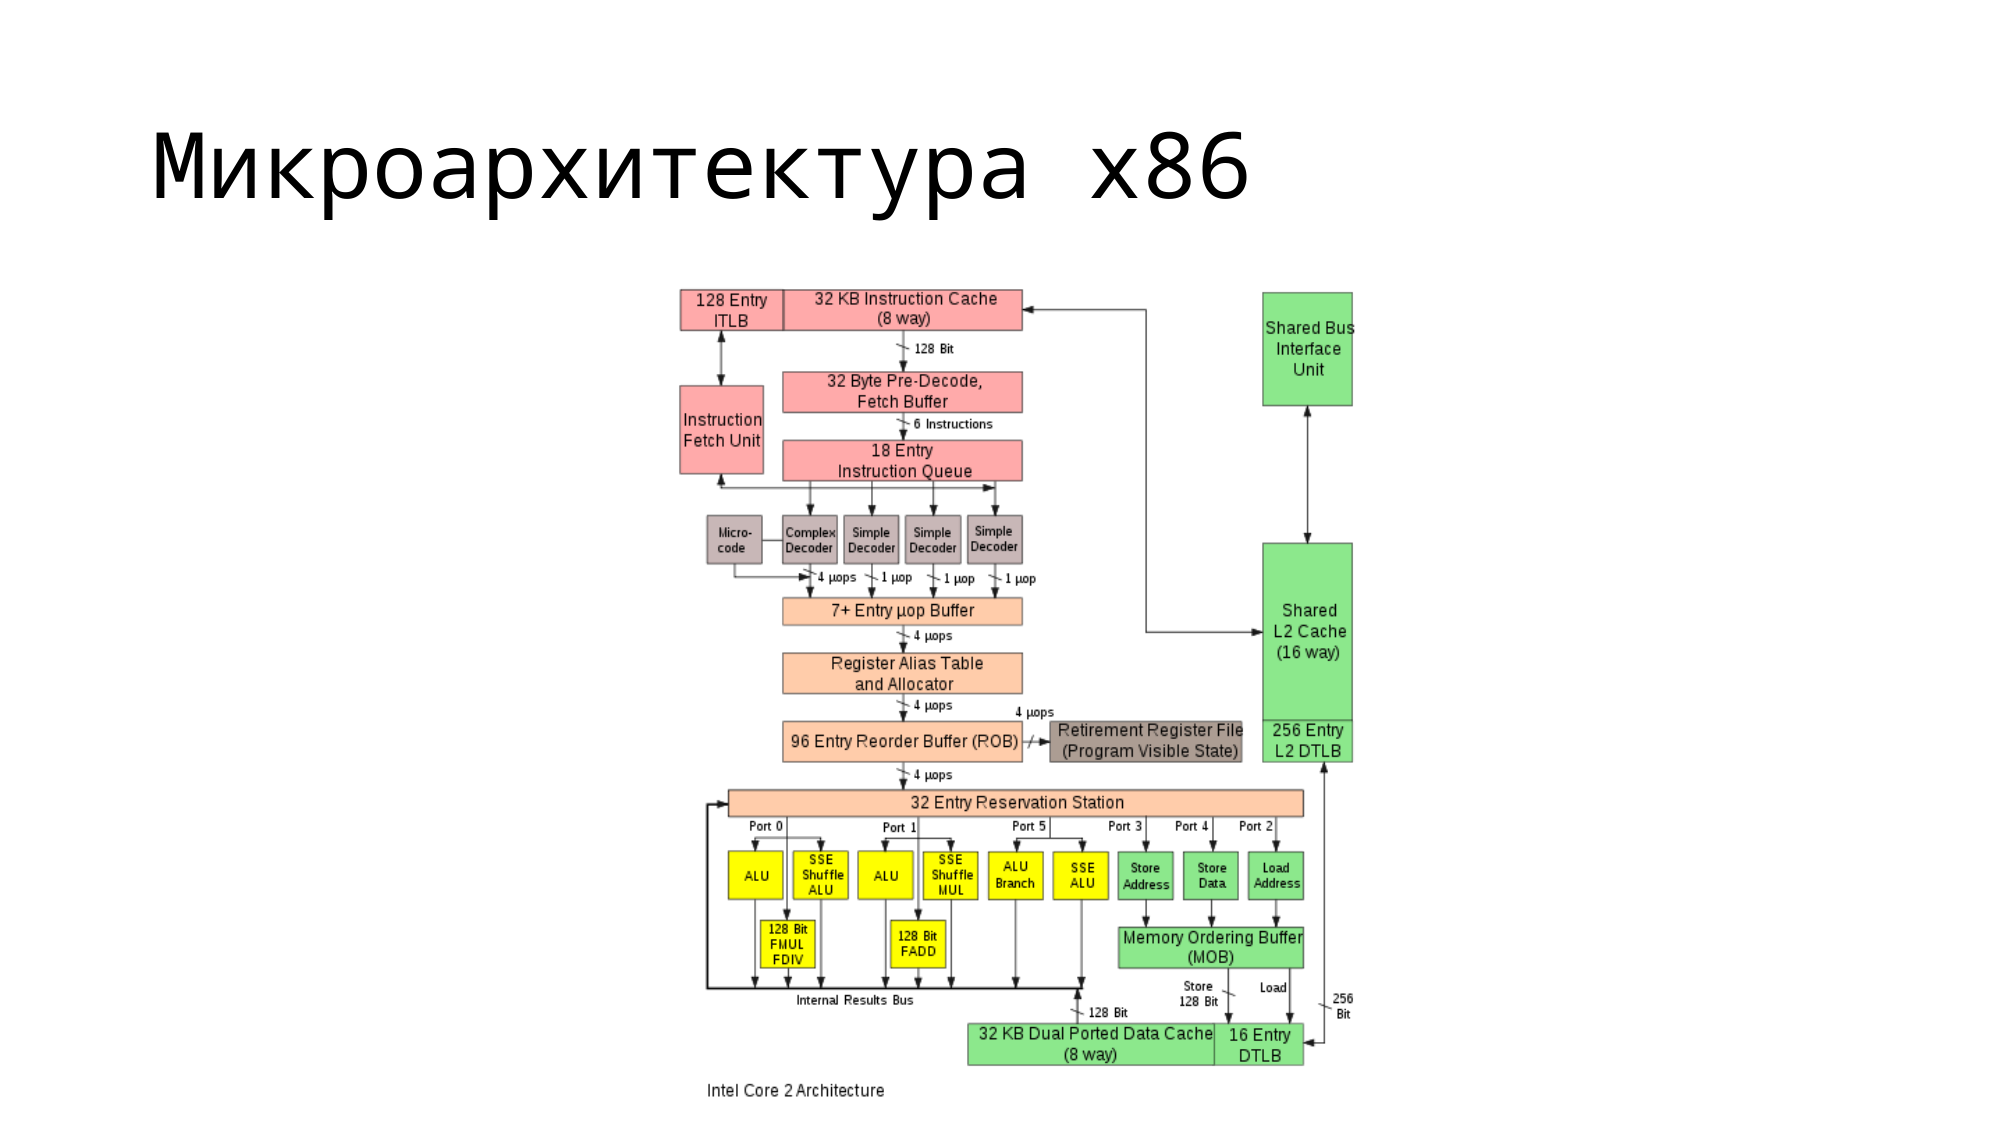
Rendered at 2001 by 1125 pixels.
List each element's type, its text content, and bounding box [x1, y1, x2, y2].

title Микроархитектура x86 [137, 59, 1863, 278]
picture [639, 277, 1361, 1112]
